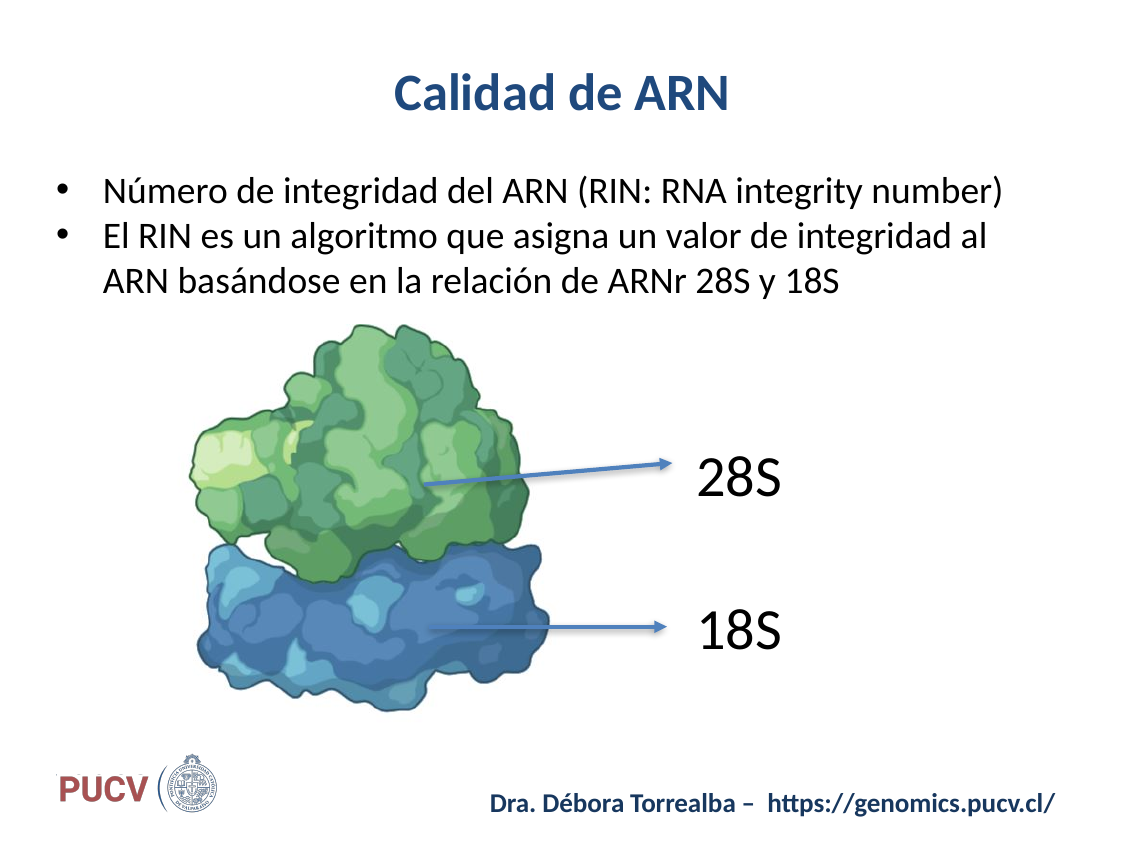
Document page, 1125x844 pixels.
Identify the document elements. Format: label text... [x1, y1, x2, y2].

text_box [423, 462, 673, 485]
text_box Calidad de ARN [43, 18, 1082, 129]
text_box 28S [681, 430, 829, 516]
text_box 18S [681, 583, 829, 669]
picture [147, 324, 602, 730]
picture [56, 748, 224, 818]
text_box Número de integridad del ARN (RIN: RNA integrity number) El RIN es un algoritmo que asigna un valor de integridad al ARN basándose en la relación de ARNr 28S y 18S [41, 136, 1045, 354]
